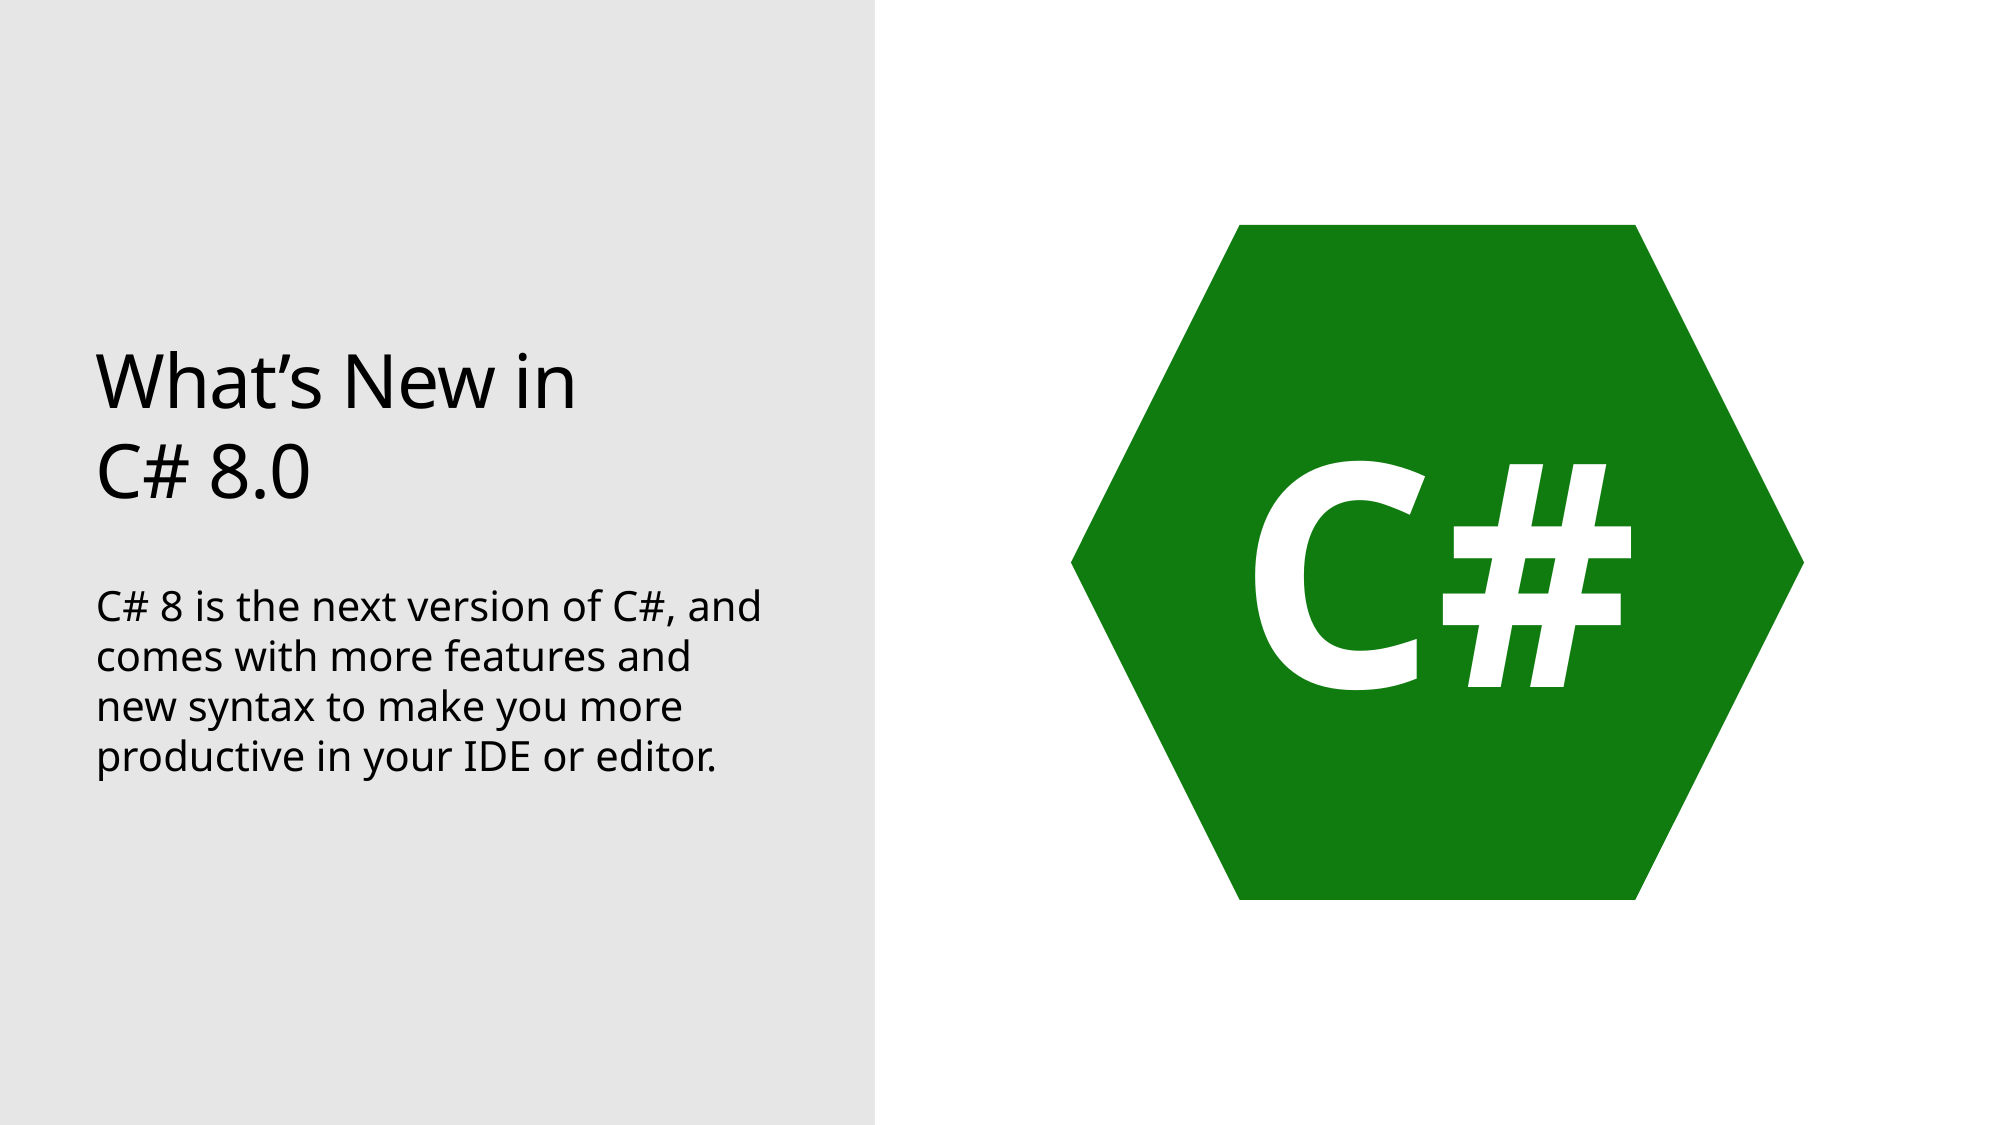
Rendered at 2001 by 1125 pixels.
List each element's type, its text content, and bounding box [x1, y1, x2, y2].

list C# 8 is the next version of C#, and comes with more features and new syntax to make you more productive in your IDE or editor. [95, 579, 779, 782]
title What’s New in C# 8.0 [95, 332, 779, 515]
picture [874, 0, 2000, 1125]
